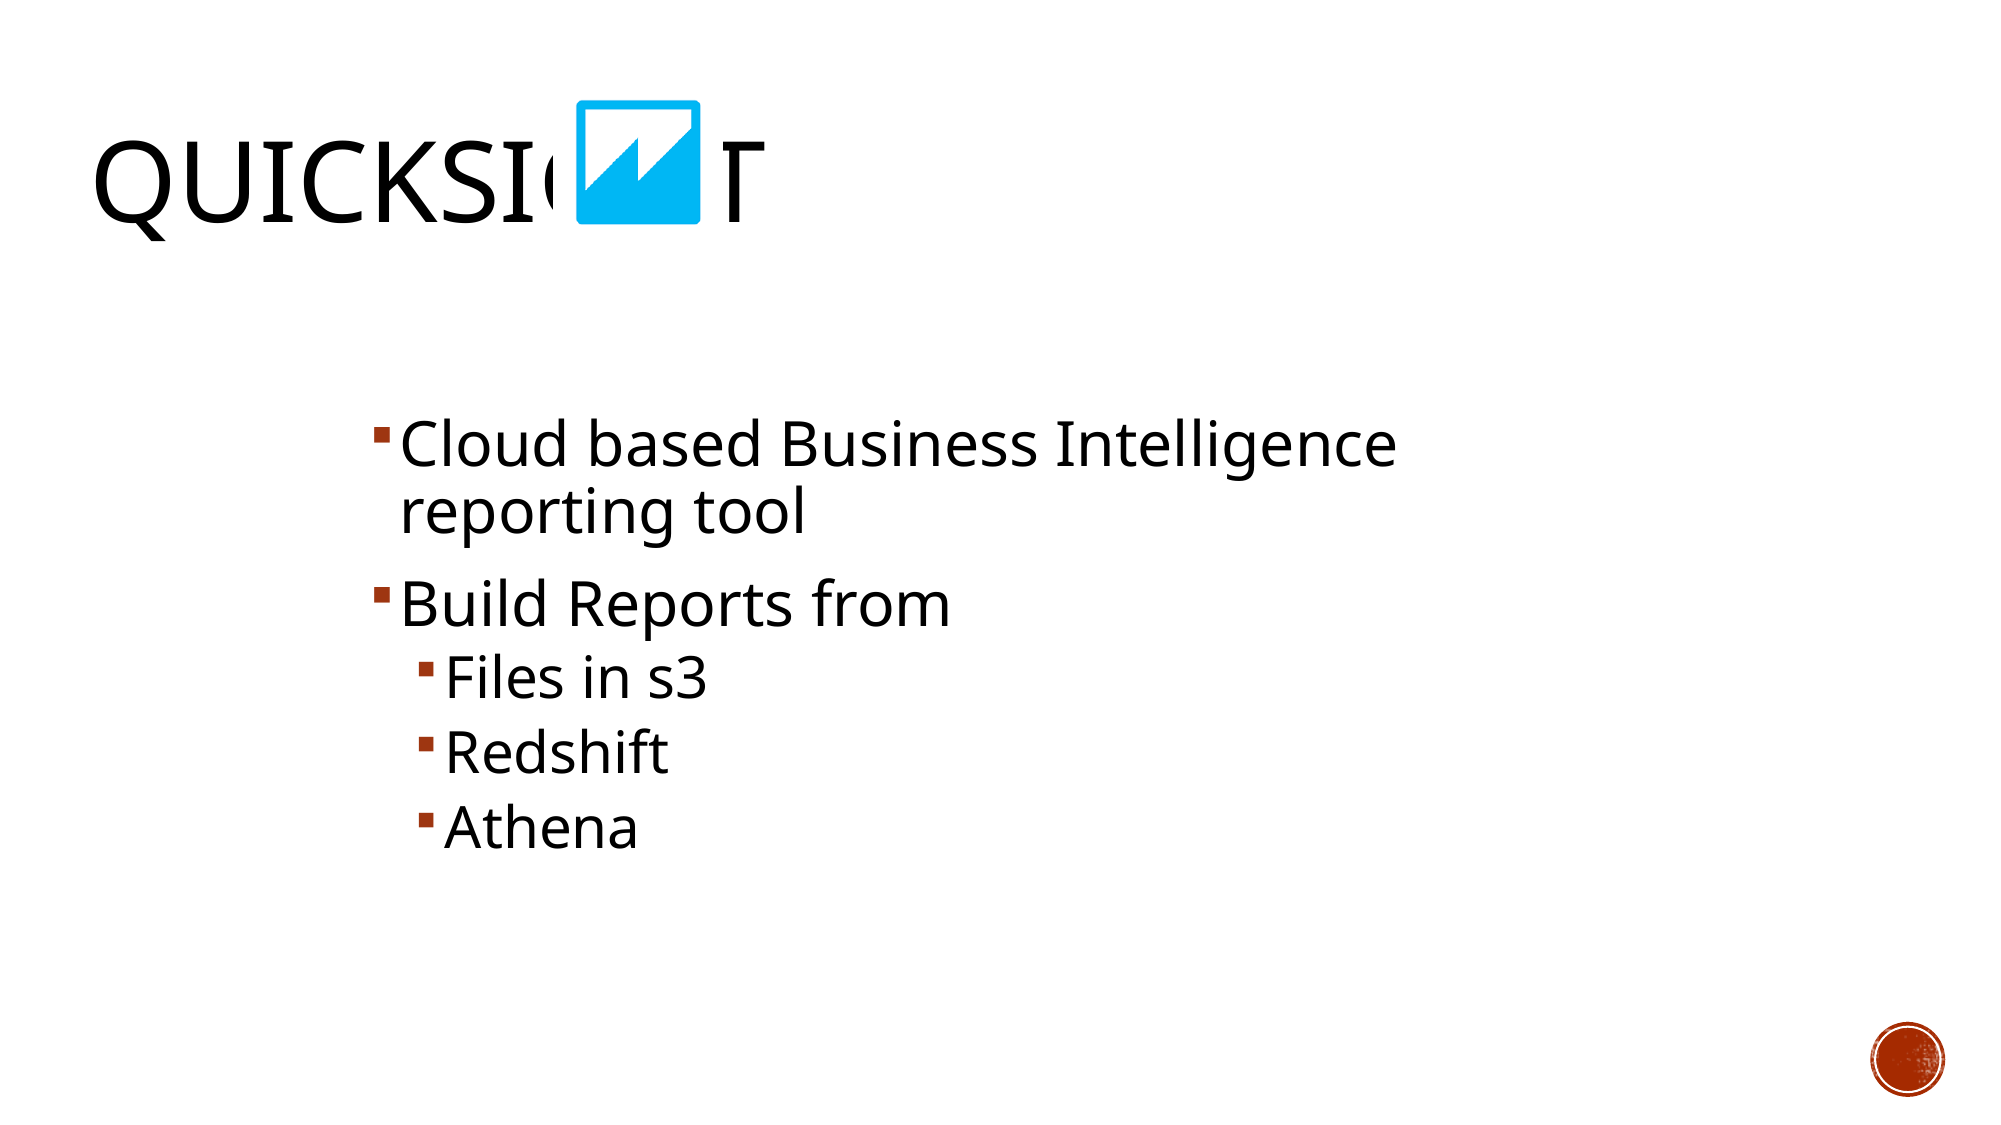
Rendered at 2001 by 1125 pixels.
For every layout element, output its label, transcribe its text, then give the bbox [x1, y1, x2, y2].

picture [553, 77, 723, 247]
title QuickSight [74, 53, 1487, 318]
list Cloud based Business Intelligence reporting tool Build Reports from Files in s3 Redshift Athena [354, 404, 1645, 949]
